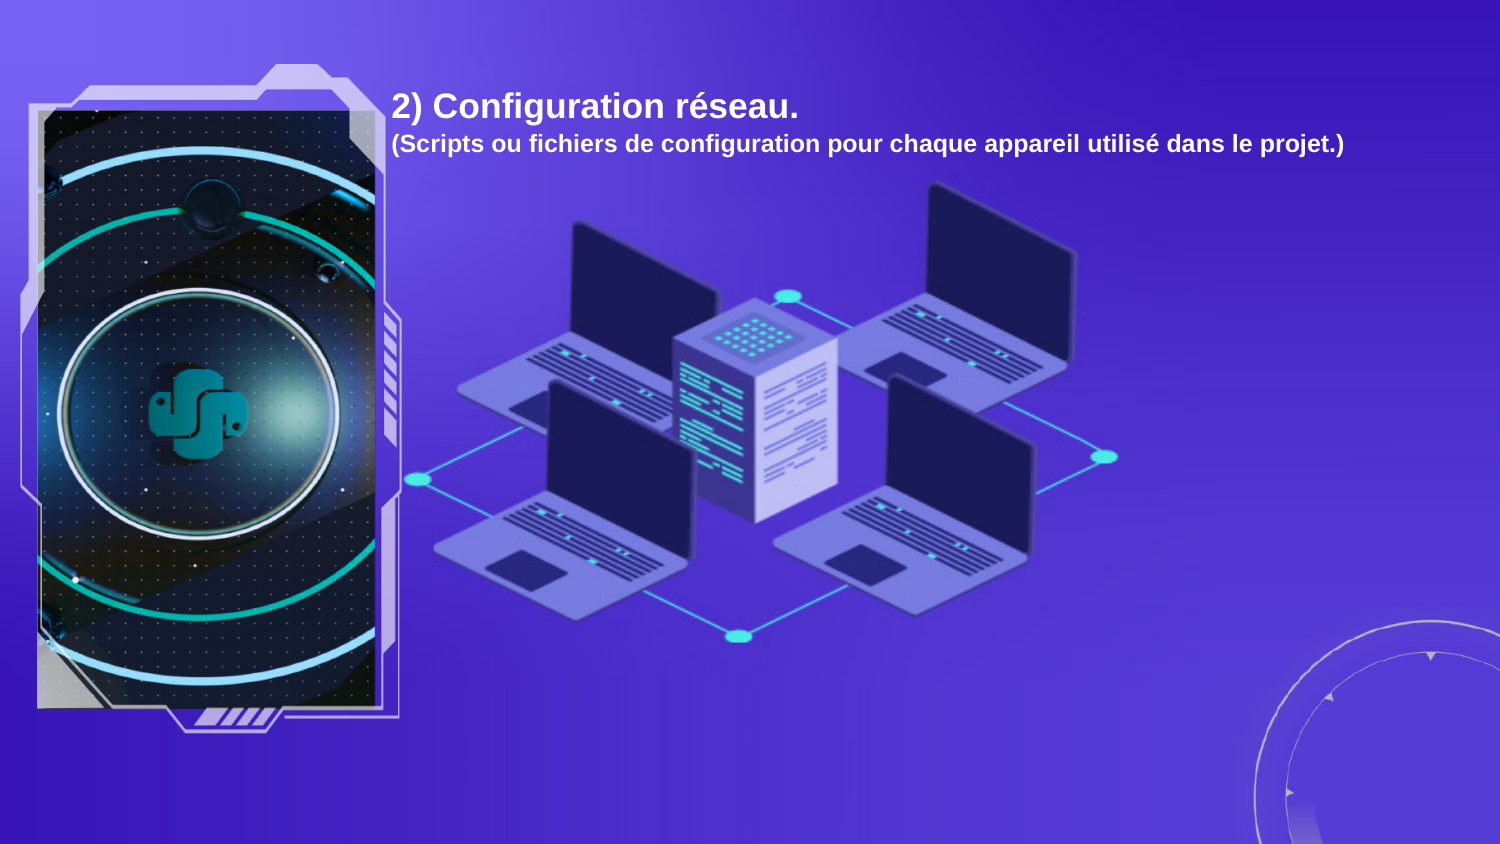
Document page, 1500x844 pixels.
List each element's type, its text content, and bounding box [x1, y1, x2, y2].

text_box 2) Configuration réseau. (Scripts ou fichiers de configuration pour chaque appareil utilisé dans le projet.) [375, 75, 1397, 173]
picture [0, 0, 1500, 844]
